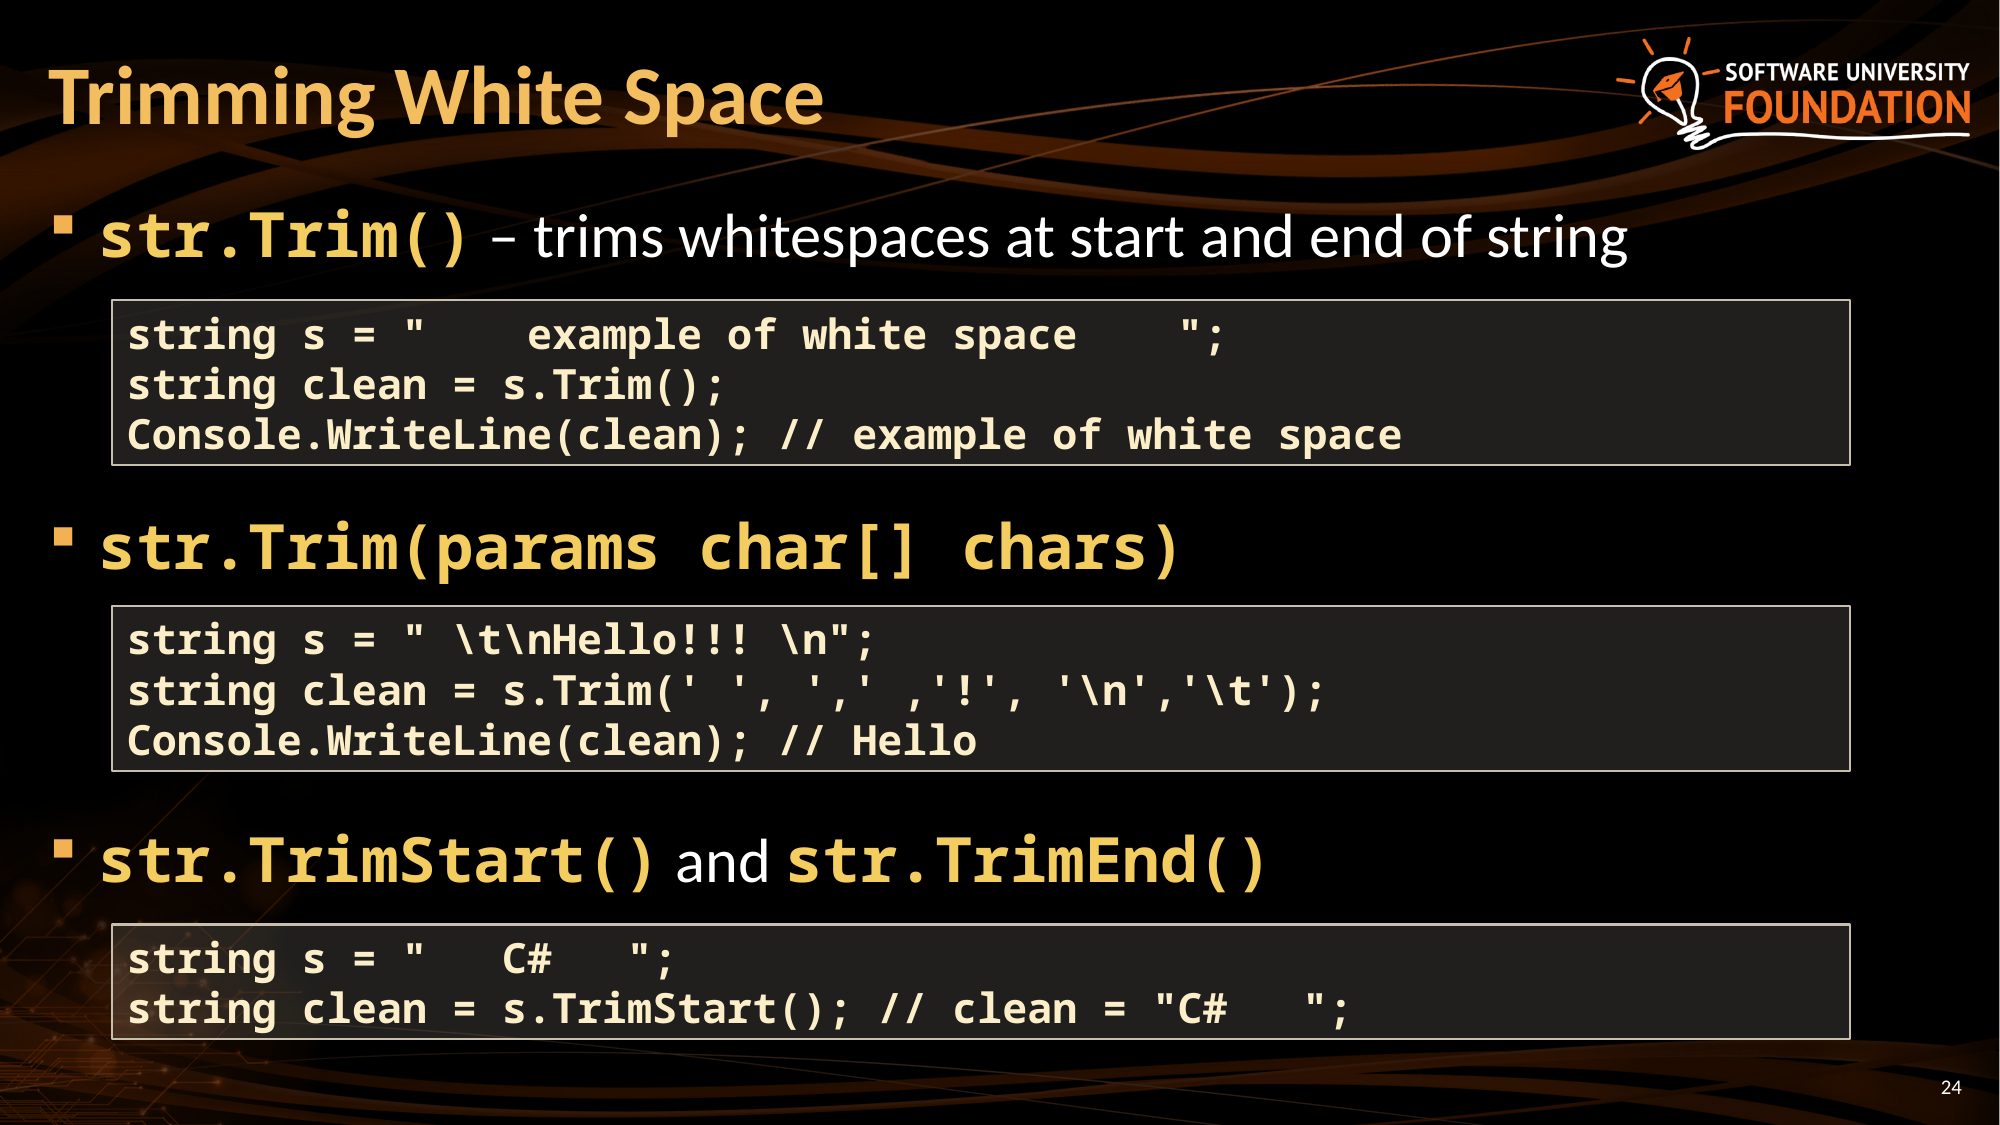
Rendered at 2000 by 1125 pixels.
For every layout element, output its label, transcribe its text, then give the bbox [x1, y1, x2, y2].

title Trimming White Space [30, 6, 1602, 189]
text_box string s = " example of white space "; string clean = s.Trim(); Console.WriteLine(clean); // example of white space [112, 300, 1850, 465]
list str.Trim() – trims whitespaces at start and end of string str.Trim(params char[] chars) str.TrimStart() and str.TrimEnd() [31, 188, 1968, 1103]
text_box string s = " C# "; string clean = s.TrimStart(); // clean = "C# "; [112, 924, 1850, 1040]
picture [0, 0, 2000, 1125]
text_box string s = " \t\nHello!!! \n"; string clean = s.Trim(' ', ',' ,'!', '\n','\t'); Console.WriteLine(clean); // Hello [112, 605, 1850, 771]
